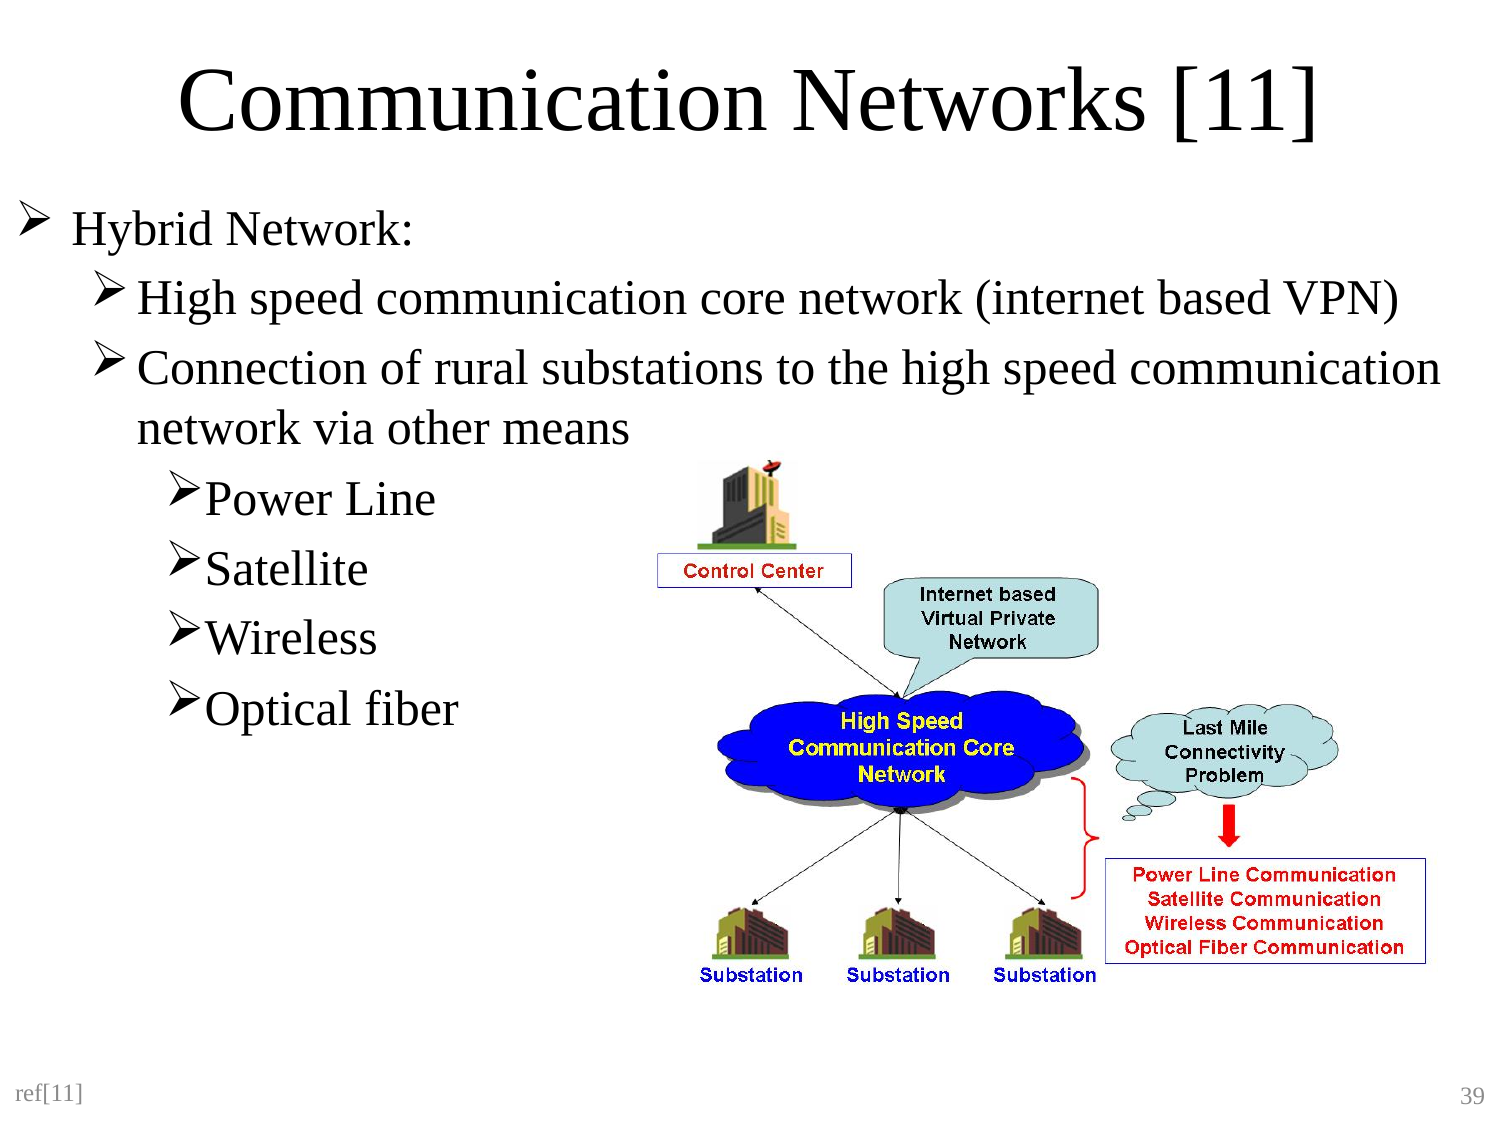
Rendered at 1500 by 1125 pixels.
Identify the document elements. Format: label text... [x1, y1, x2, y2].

slide_number 39 [1149, 1065, 1500, 1125]
title Communication Networks [11] [75, 0, 1425, 188]
list Hybrid Network: High speed communication core network (internet based VPN) Connection of rural substations to the high speed communication network via other means Power Line Satellite Wireless Optical fiber [0, 187, 1500, 930]
picture [637, 437, 1438, 1038]
footer ref[11] [0, 1061, 475, 1122]
